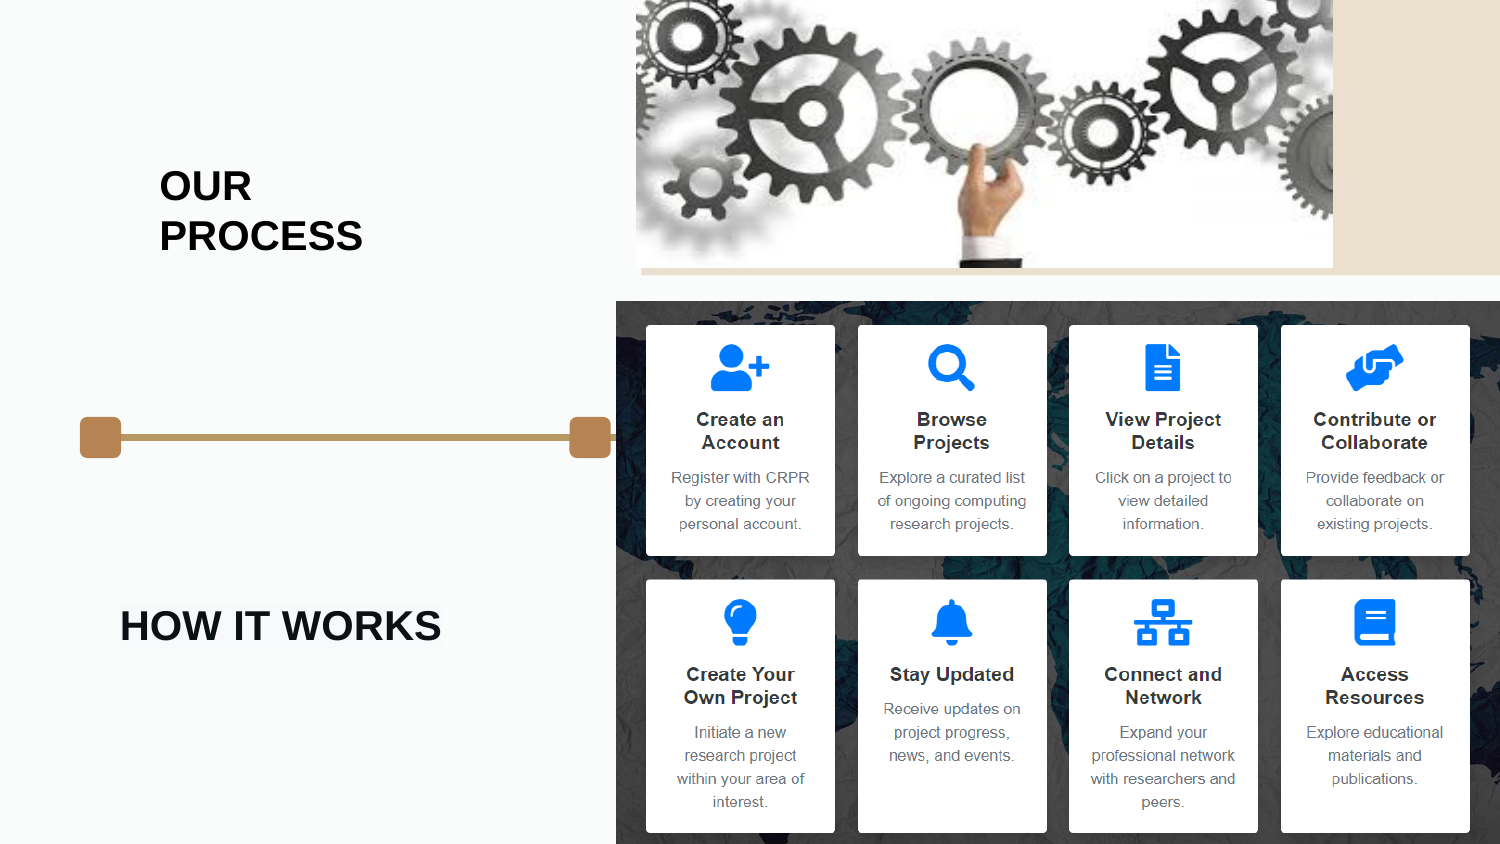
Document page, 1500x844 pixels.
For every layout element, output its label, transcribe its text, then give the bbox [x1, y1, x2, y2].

picture [615, 301, 1500, 844]
text_box OUR PROCESS [144, 151, 418, 267]
picture [636, 0, 1333, 269]
text_box HOW IT WORKS [0, 591, 581, 657]
